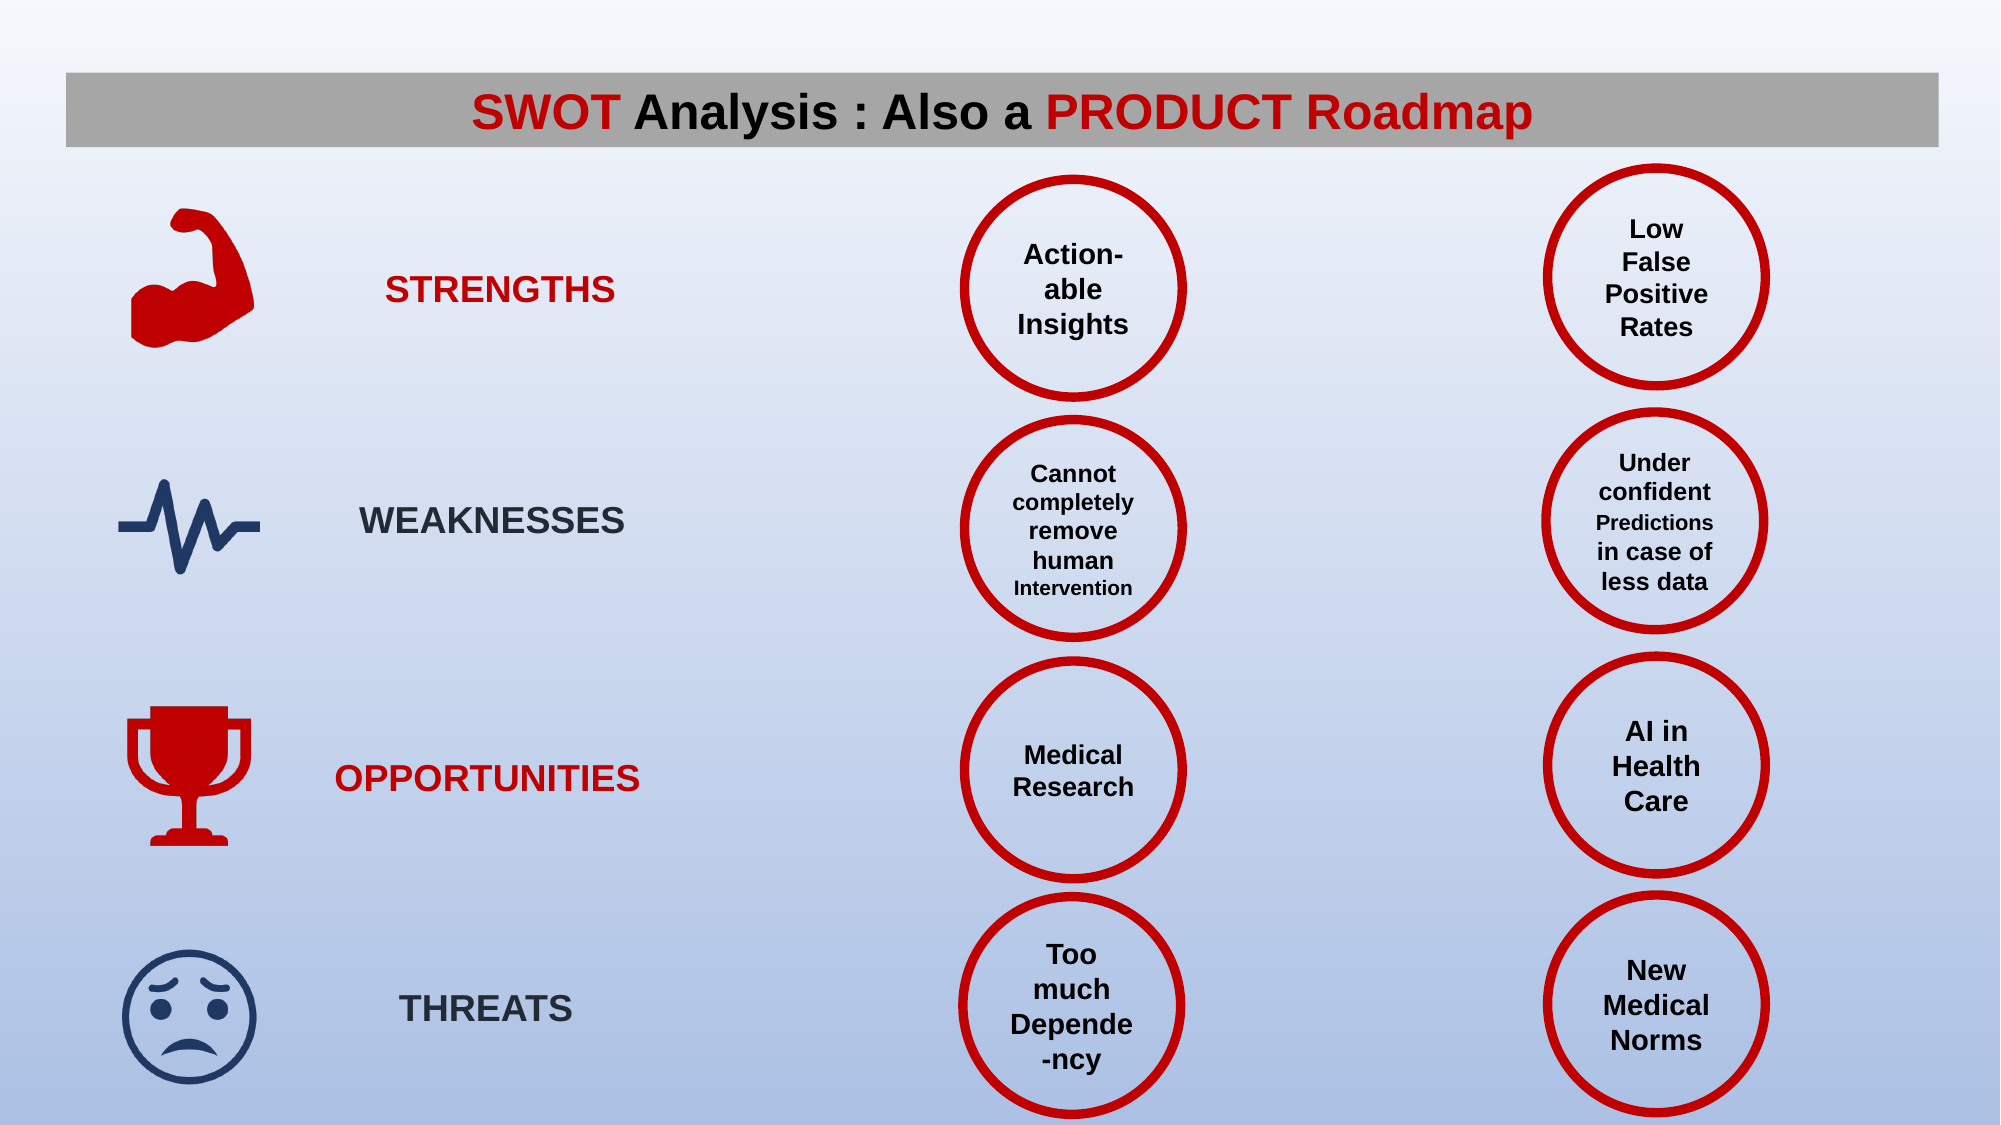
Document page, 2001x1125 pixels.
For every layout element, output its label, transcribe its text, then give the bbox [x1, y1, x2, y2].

text_box Under confident Predictions in case of less data [1544, 410, 1765, 631]
text_box Too much Depende-ncy [961, 895, 1182, 1116]
text_box Low False Positive Rates [1546, 167, 1767, 387]
picture [104, 192, 274, 362]
text_box Action-able Insights [963, 178, 1184, 399]
text_box New Medical Norms [1546, 893, 1767, 1114]
text_box THREATS [274, 976, 714, 1037]
text_box WEAKNESSES [274, 488, 720, 549]
text_box SWOT Analysis : Also a PRODUCT Roadmap [66, 72, 1939, 148]
picture [104, 930, 274, 1100]
picture [104, 691, 274, 861]
text_box Cannot completely remove human Intervention [963, 418, 1184, 639]
picture [104, 442, 274, 611]
text_box STRENGTHS [274, 257, 728, 318]
text_box Medical Research [963, 659, 1184, 880]
text_box AI in Health Care [1546, 655, 1767, 875]
text_box OPPORTUNITIES [274, 746, 715, 807]
